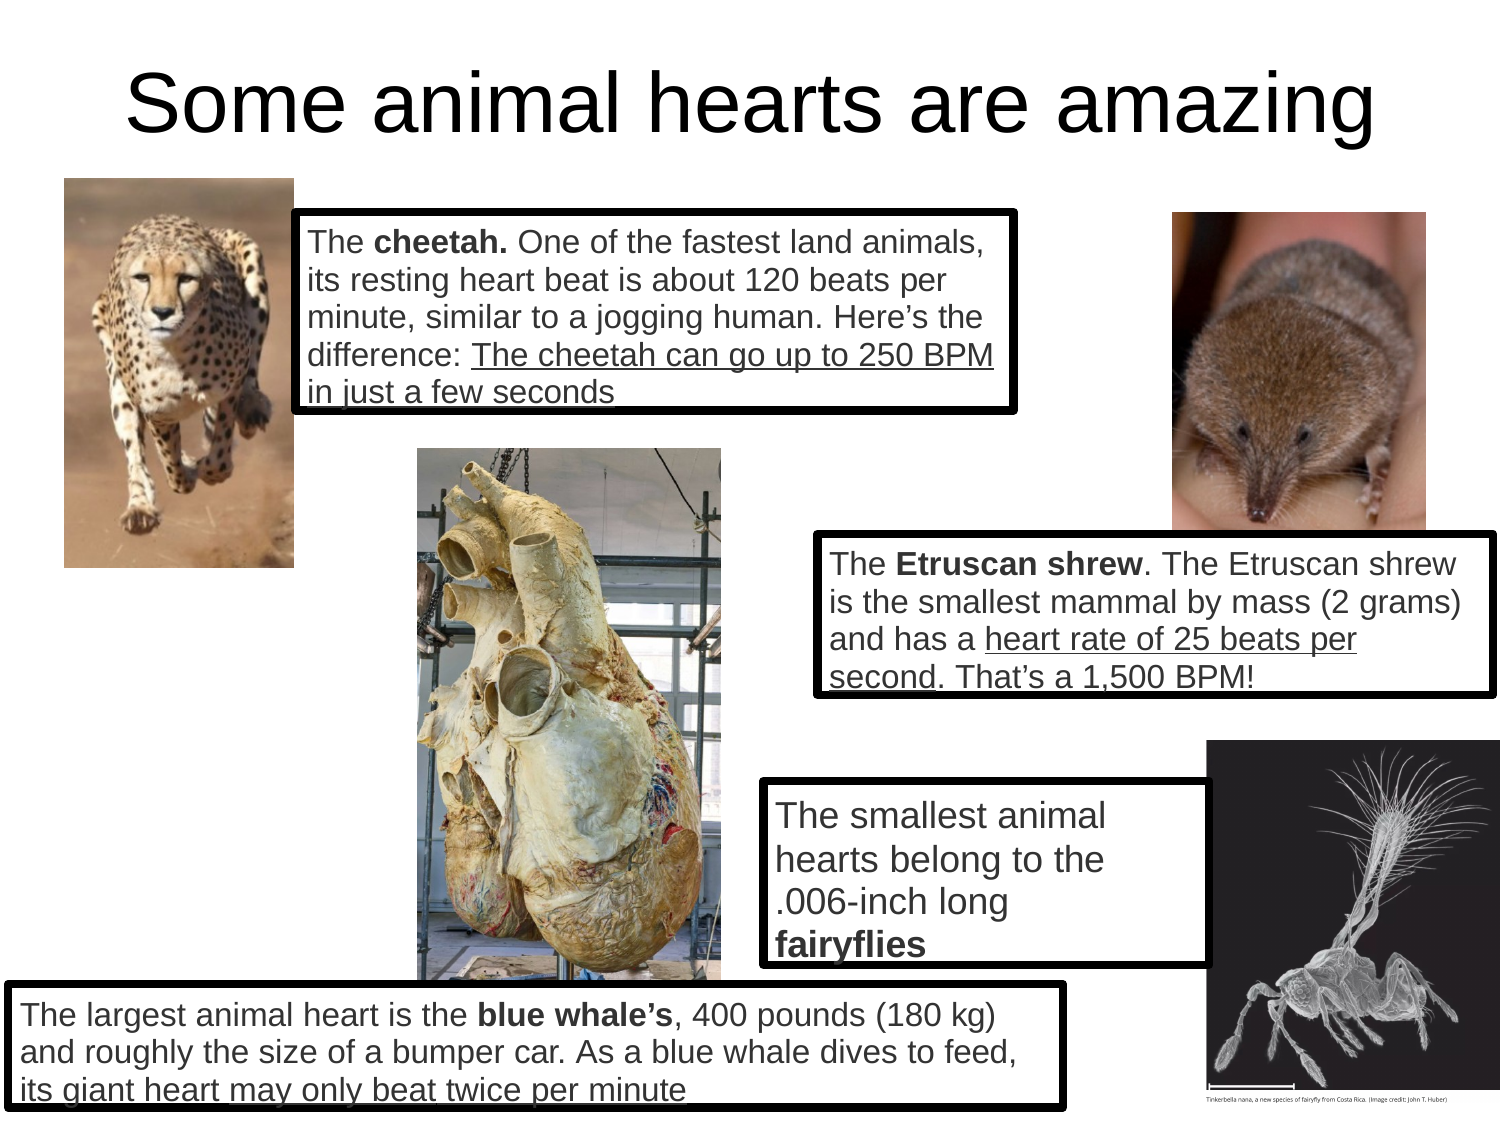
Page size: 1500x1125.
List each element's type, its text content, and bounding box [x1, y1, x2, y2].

picture [1171, 211, 1427, 535]
text_box The Etruscan shrew. The Etruscan shrew is the smallest mammal by mass (2 grams) and has a heart rate of 25 beats per second. That’s a 1,500 BPM! [817, 533, 1493, 695]
text_box The largest animal heart is the blue whale’s, 400 pounds (180 kg) and roughly the size of a bumper car. As a blue whale dives to feed, its giant heart may only beat twice per minute [8, 984, 1063, 1108]
title Some animal hearts are amazing [122, 45, 1378, 235]
picture [417, 448, 722, 981]
text_box The smallest animal hearts belong to the .006-inch long fairyflies [763, 781, 1201, 965]
text_box The cheetah. One of the fastest land animals, its resting heart beat is about 120 beats per minute, similar to a jogging human. Here’s the difference: The cheetah can go up to 250 BPM in just a few seconds [299, 212, 1014, 411]
picture [64, 178, 295, 569]
picture [1206, 739, 1500, 1104]
